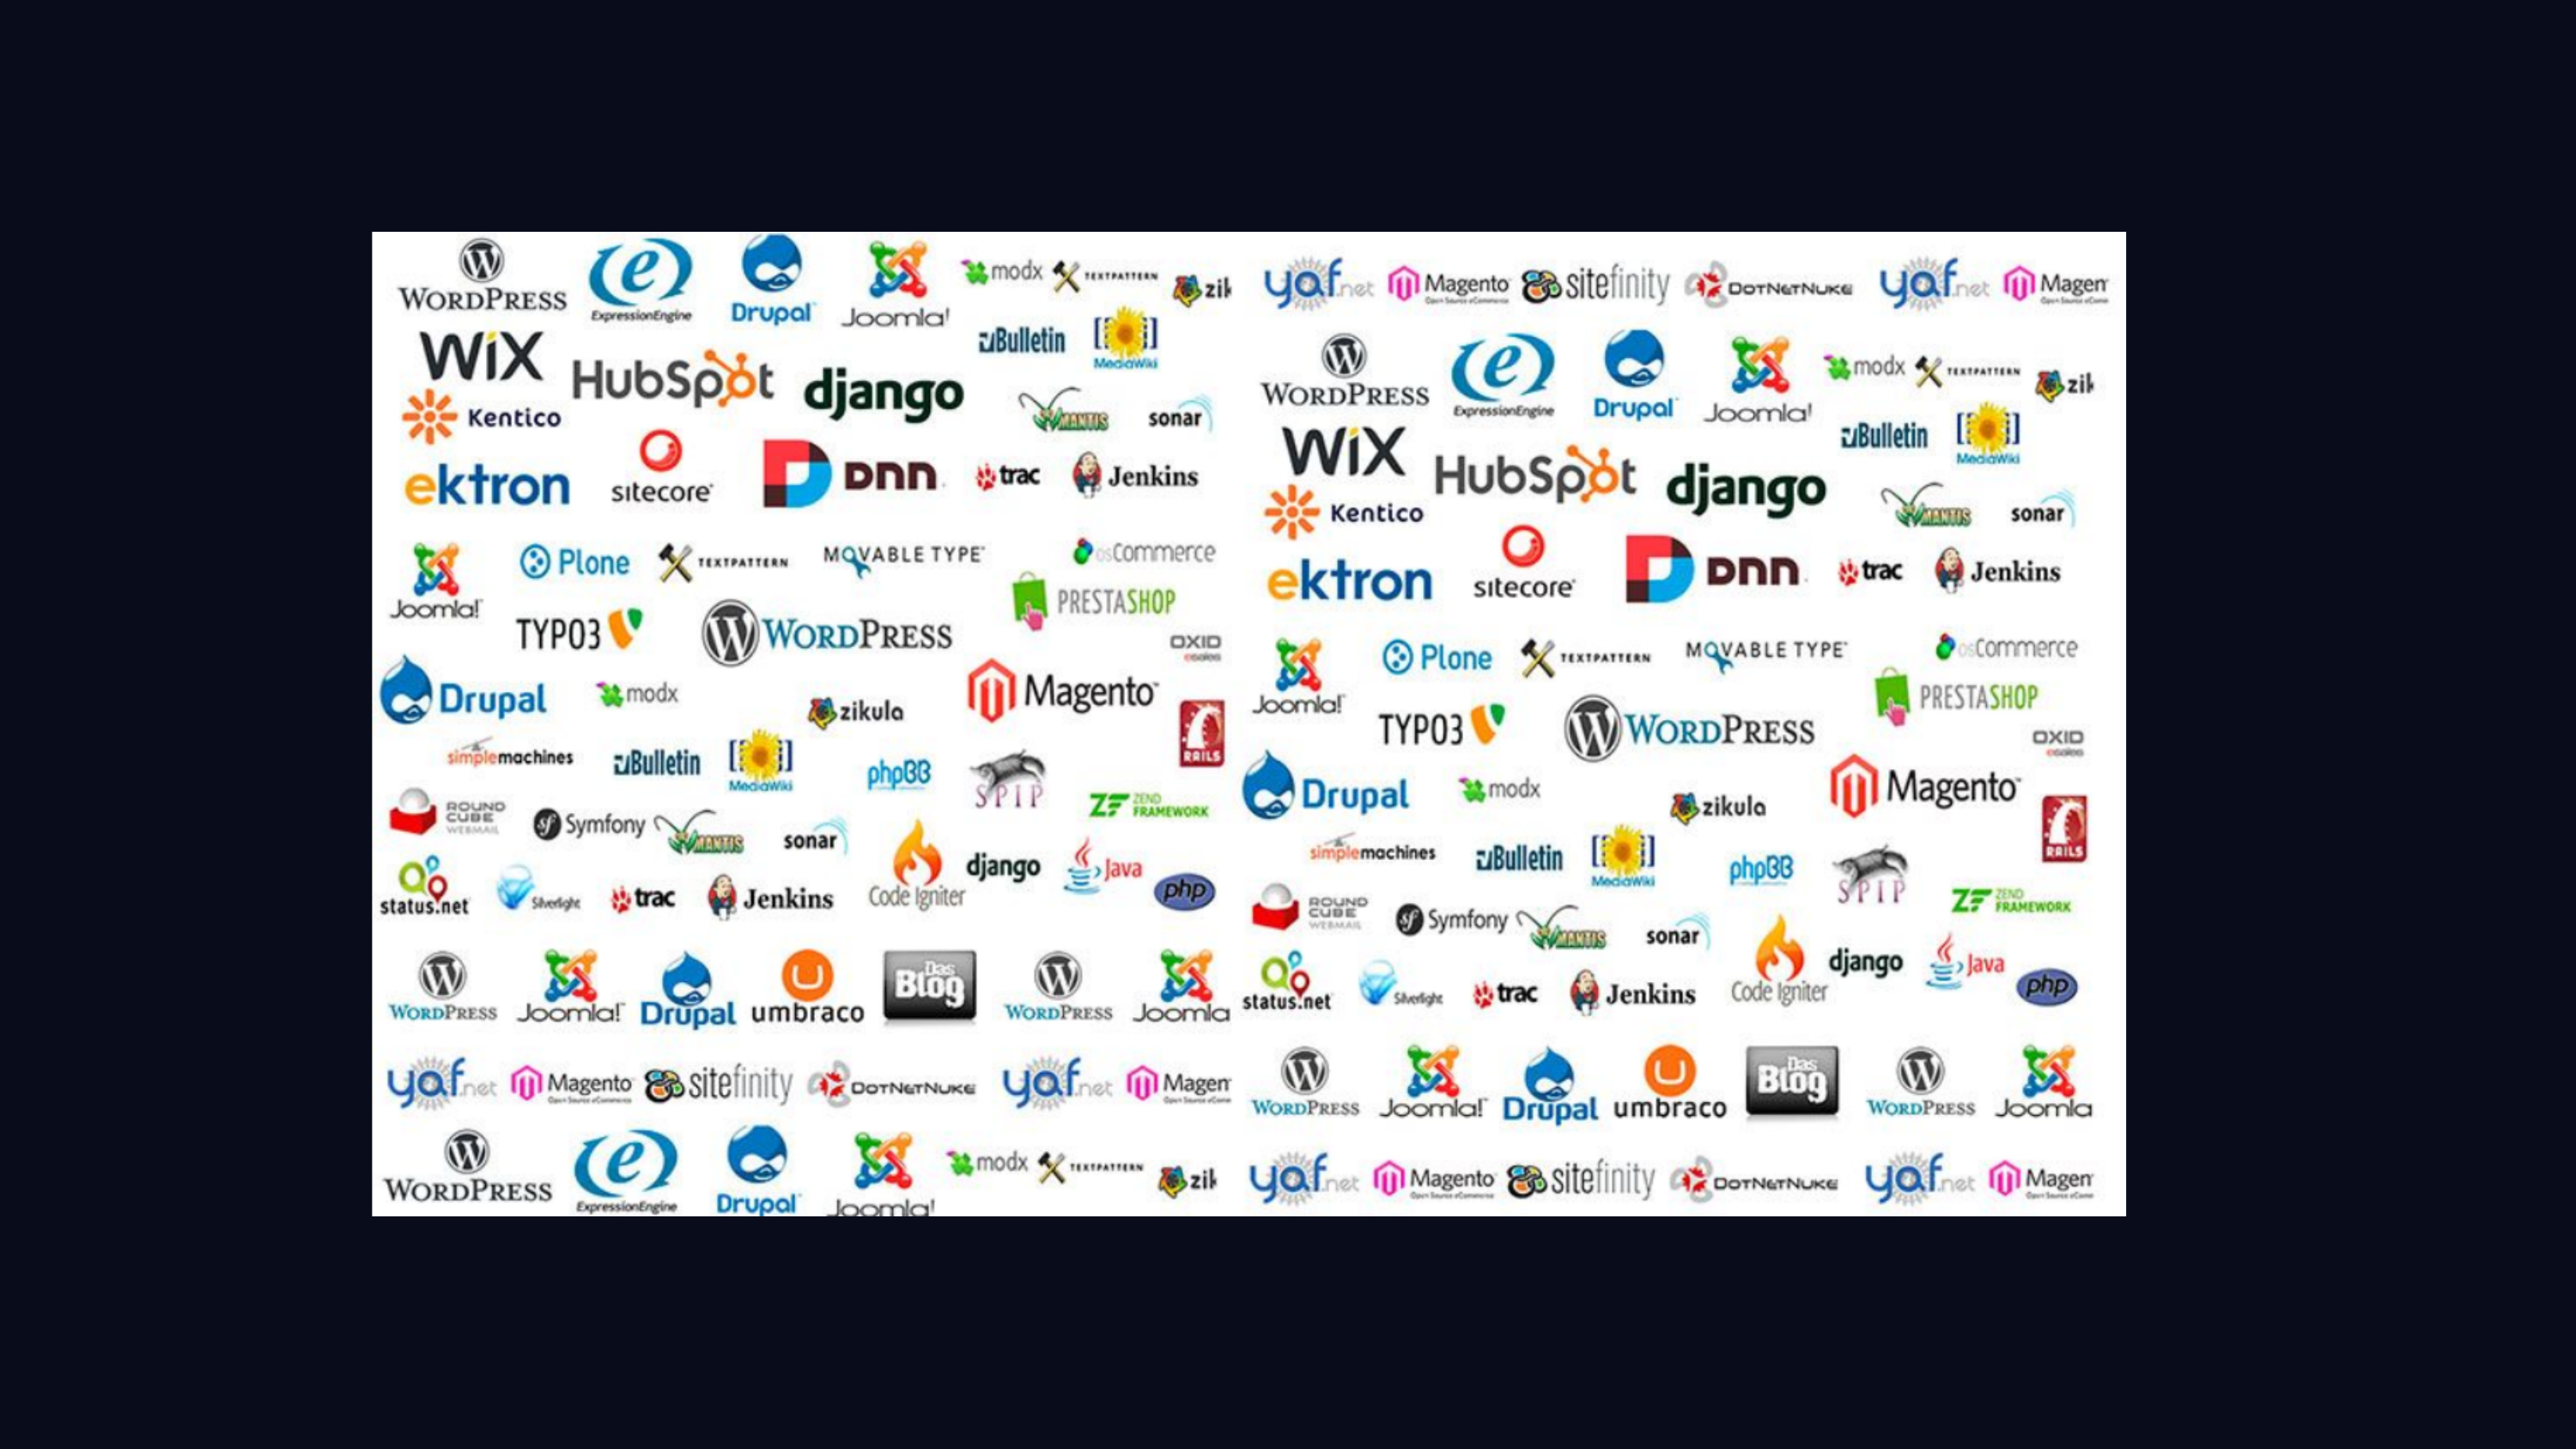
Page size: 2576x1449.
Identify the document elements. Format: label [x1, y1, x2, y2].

text_box [371, 232, 2127, 1217]
